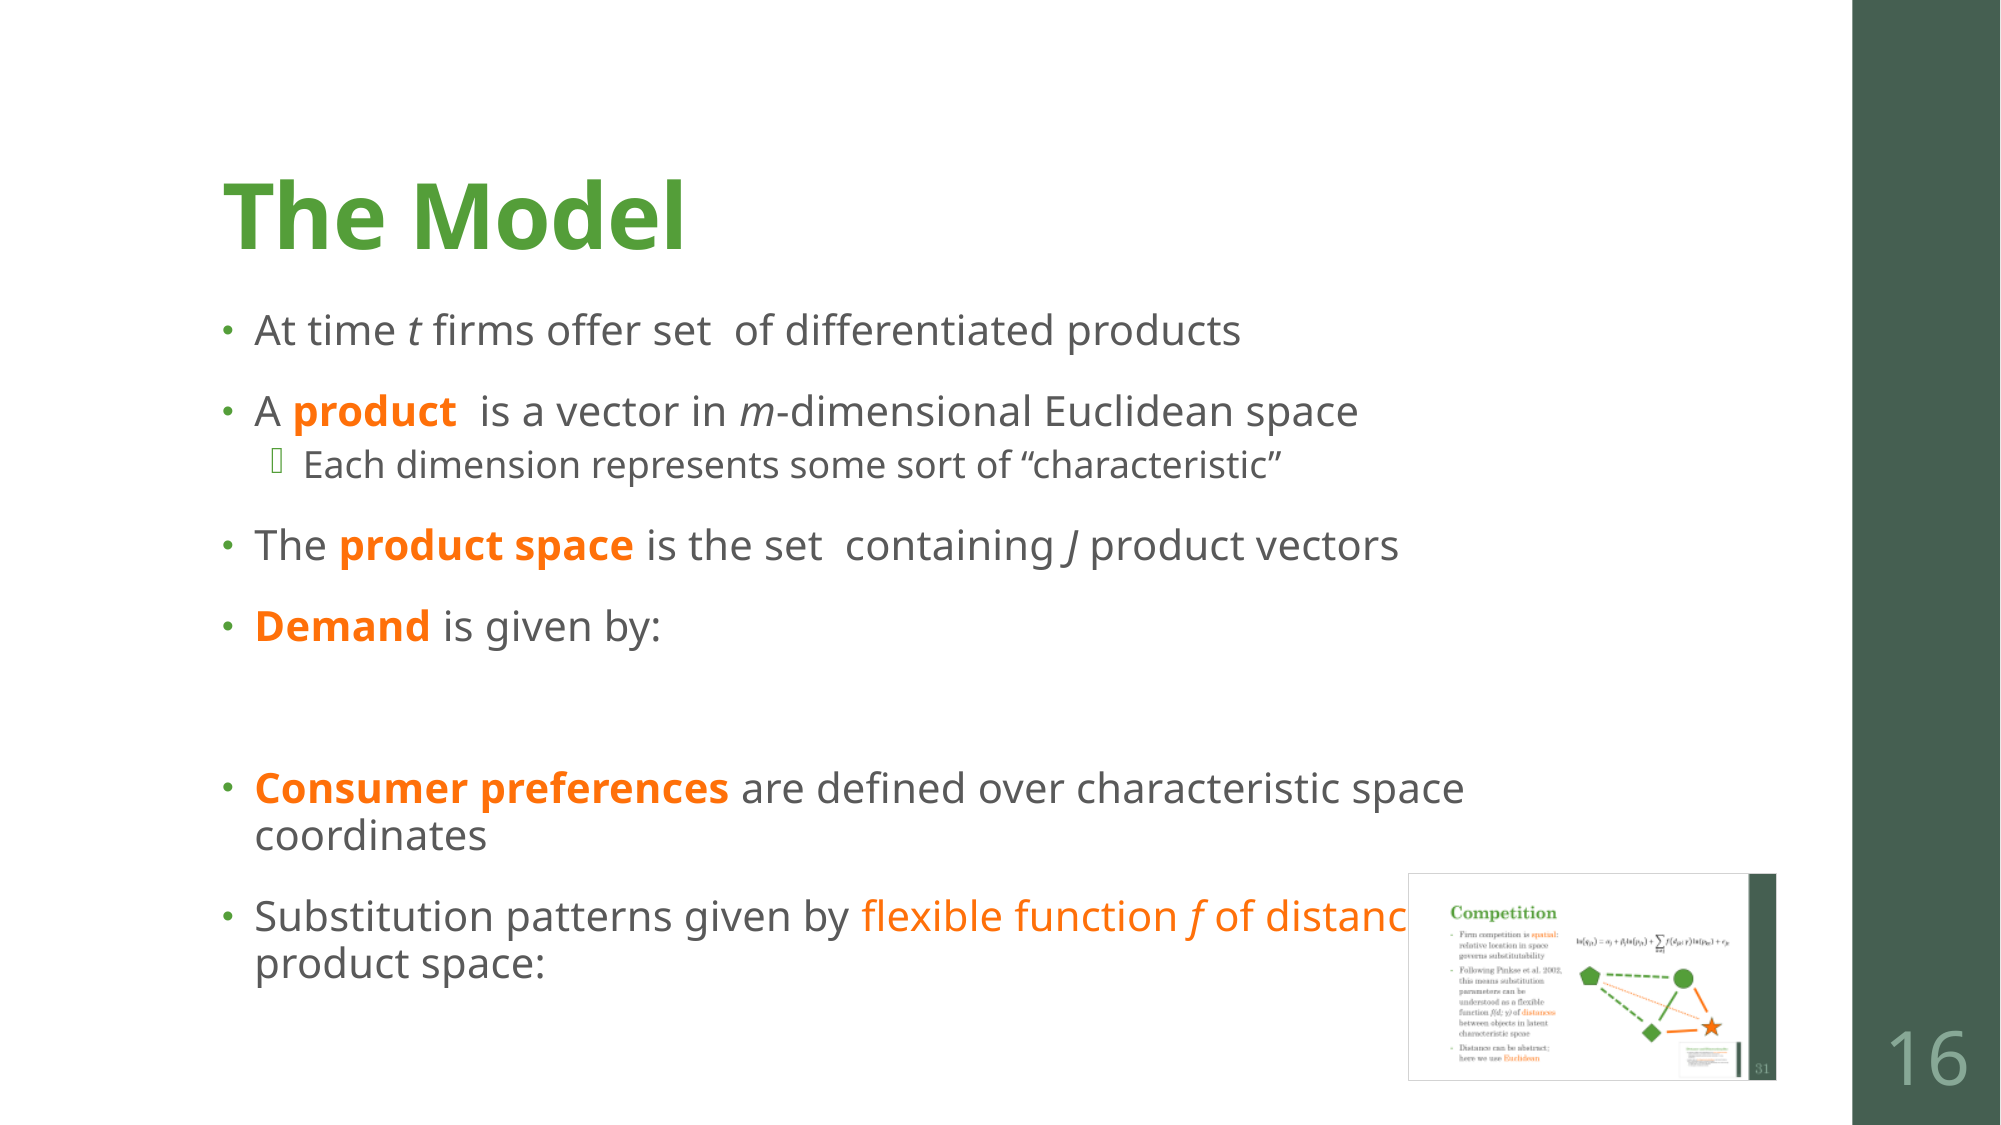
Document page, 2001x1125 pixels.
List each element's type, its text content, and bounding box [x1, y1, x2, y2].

picture [1409, 874, 1776, 1080]
slide_number 16 [1852, 1012, 2000, 1110]
title The Model [206, 43, 1797, 278]
